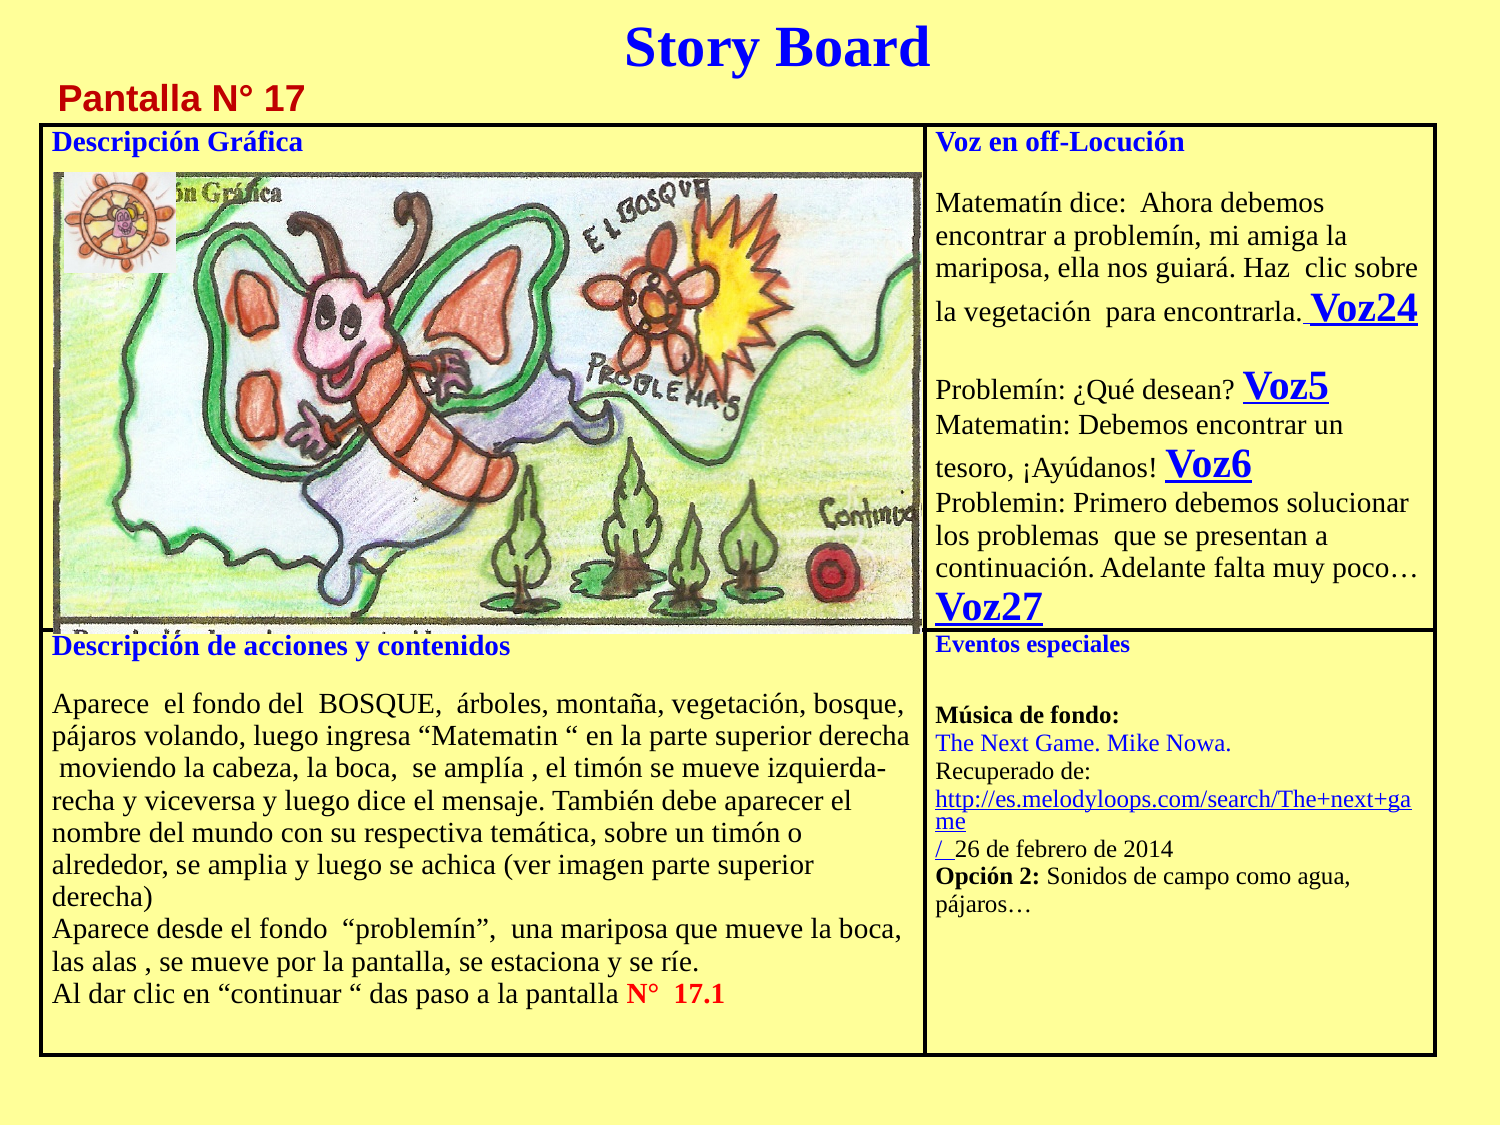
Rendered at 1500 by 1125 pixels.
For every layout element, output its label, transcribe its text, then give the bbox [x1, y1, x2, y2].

table_header Descripción Gráfica [43, 127, 923, 628]
text_box Story Board [608, 0, 948, 131]
picture [52, 172, 922, 634]
table_cell Descripción de acciones y contenidos Aparece el fondo del BOSQUE, árboles, montaña, vegetación, bosque, pájaros volando, luego ingresa “Matematin “ en la parte superior derecha moviendo la cabeza, la boca, se amplía , el timón se mueve izquierda-recha y viceversa y luego dice el mensaje. También debe aparecer el nombre del mundo con su respectiva temática, sobre un timón o alrededor, se amplia y luego se achica (ver imagen parte superior derecha) Aparece desde el fondo “problemín”, una mariposa que mueve la boca, las alas , se mueve por la pantalla, se estaciona y se ríe. Al dar clic en “continuar “ das paso a la pantalla N° 17.1 [43, 632, 923, 1053]
table_header Voz en off-Locución Matematín dice: Ahora debemos encontrar a problemín, mi amiga la mariposa, ella nos guiará. Haz clic sobre la vegetación para encontrarla. Voz24 Problemín: ¿Qué desean? Voz5 Matematin: Debemos encontrar un tesoro, ¡Ayúdanos! Voz6 Problemin: Primero debemos solucionar los problemas que se presentan a continuación. Adelante falta muy poco… Voz27 [927, 127, 1433, 628]
table_cell Eventos especiales Música de fondo: The Next Game. Mike Nowa. Recuperado de: http://es.melodyloops.com/search/The+next+game/ 26 de febrero de 2014 Opción 2: Sonidos de campo como agua, pájaros… [927, 632, 1433, 1053]
text_box Pantalla N° 17 [42, 66, 321, 127]
